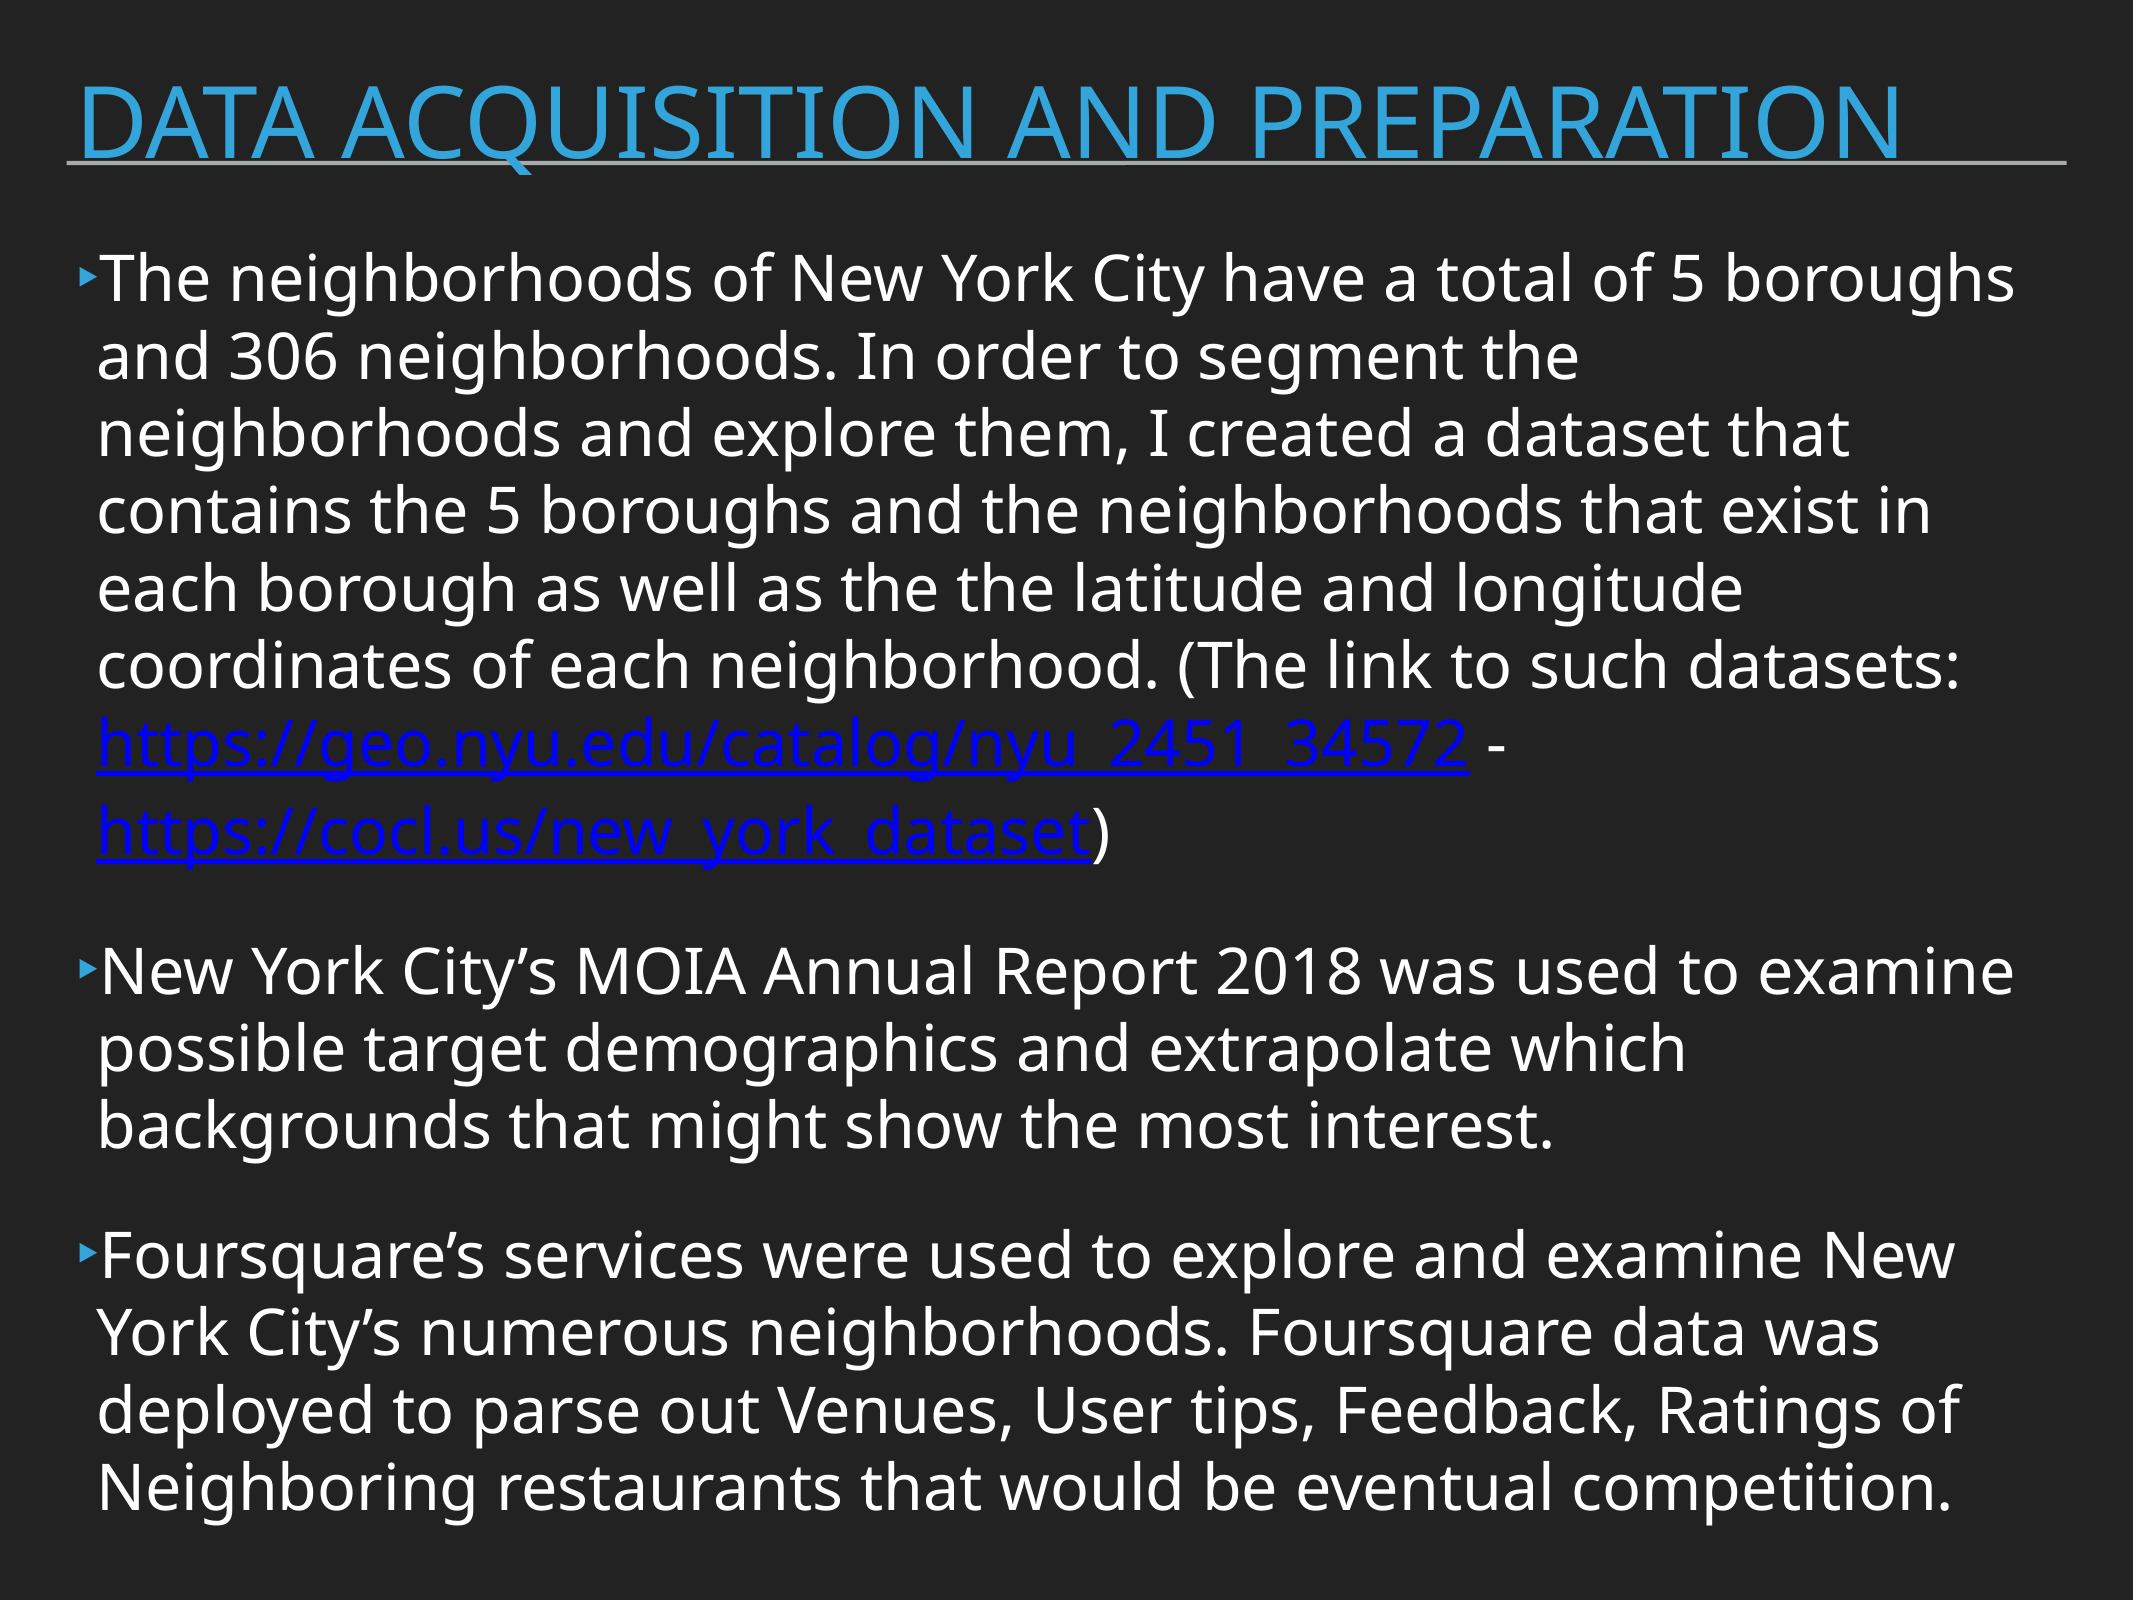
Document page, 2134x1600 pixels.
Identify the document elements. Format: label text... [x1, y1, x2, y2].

title Data acquisition and preparation [66, 73, 2068, 194]
list The neighborhoods of New York City have a total of 5 boroughs and 306 neighborhoods. In order to segment the neighborhoods and explore them, I created a dataset that contains the 5 boroughs and the neighborhoods that exist in each borough as well as the the latitude and longitude coordinates of each neighborhood. (The link to such datasets: https://geo.nyu.edu/catalog/nyu_2451_34572 - https://cocl.us/new_york_dataset) New York City’s MOIA Annual Report 2018 was used to examine possible target demographics and extrapolate which backgrounds that might show the most interest. Foursquare’s services were used to explore and examine New York City’s numerous neighborhoods. Foursquare data was deployed to parse out Venues, User tips, Feedback, Ratings of Neighboring restaurants that would be eventual competition. [66, 228, 2068, 1453]
